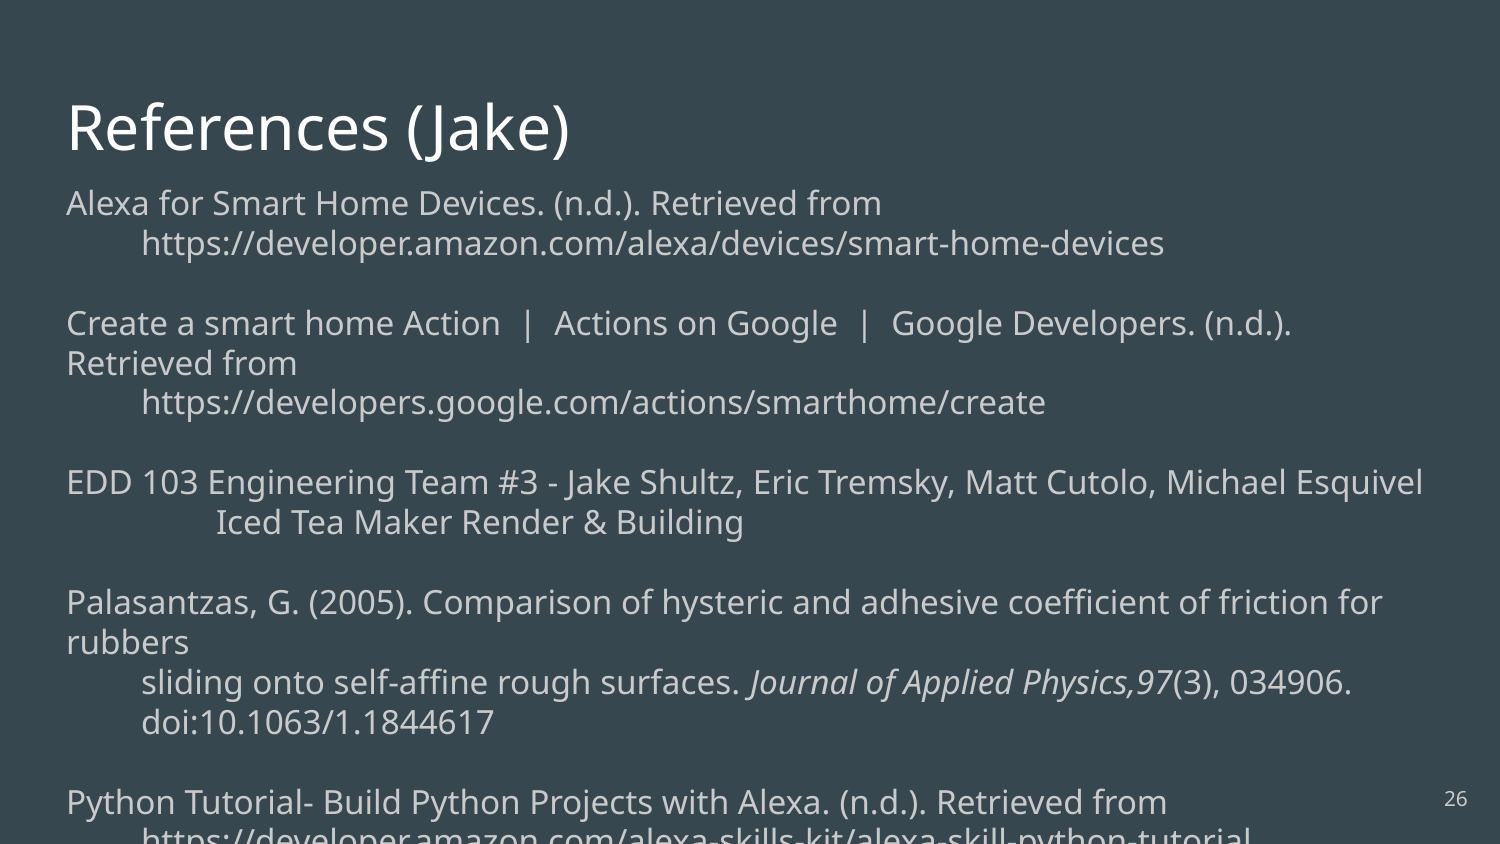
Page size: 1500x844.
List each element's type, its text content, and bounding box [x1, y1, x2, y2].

title References (Jake) [51, 72, 1449, 166]
slide_number 26 [1392, 767, 1483, 833]
list Alexa for Smart Home Devices. (n.d.). Retrieved from https://developer.amazon.com/alexa/devices/smart-home-devices Create a smart home Action | Actions on Google | Google Developers. (n.d.). Retrieved from https://developers.google.com/actions/smarthome/create EDD 103 Engineering Team #3 - Jake Shultz, Eric Tremsky, Matt Cutolo, Michael Esquivel Iced Tea Maker Render & Building Palasantzas, G. (2005). Comparison of hysteric and adhesive coefficient of friction for rubbers sliding onto self-affine rough surfaces. Journal of Applied Physics,97(3), 034906. doi:10.1063/1.1844617 Python Tutorial- Build Python Projects with Alexa. (n.d.). Retrieved from https://developer.amazon.com/alexa-skills-kit/alexa-skill-python-tutorial [51, 166, 1449, 833]
